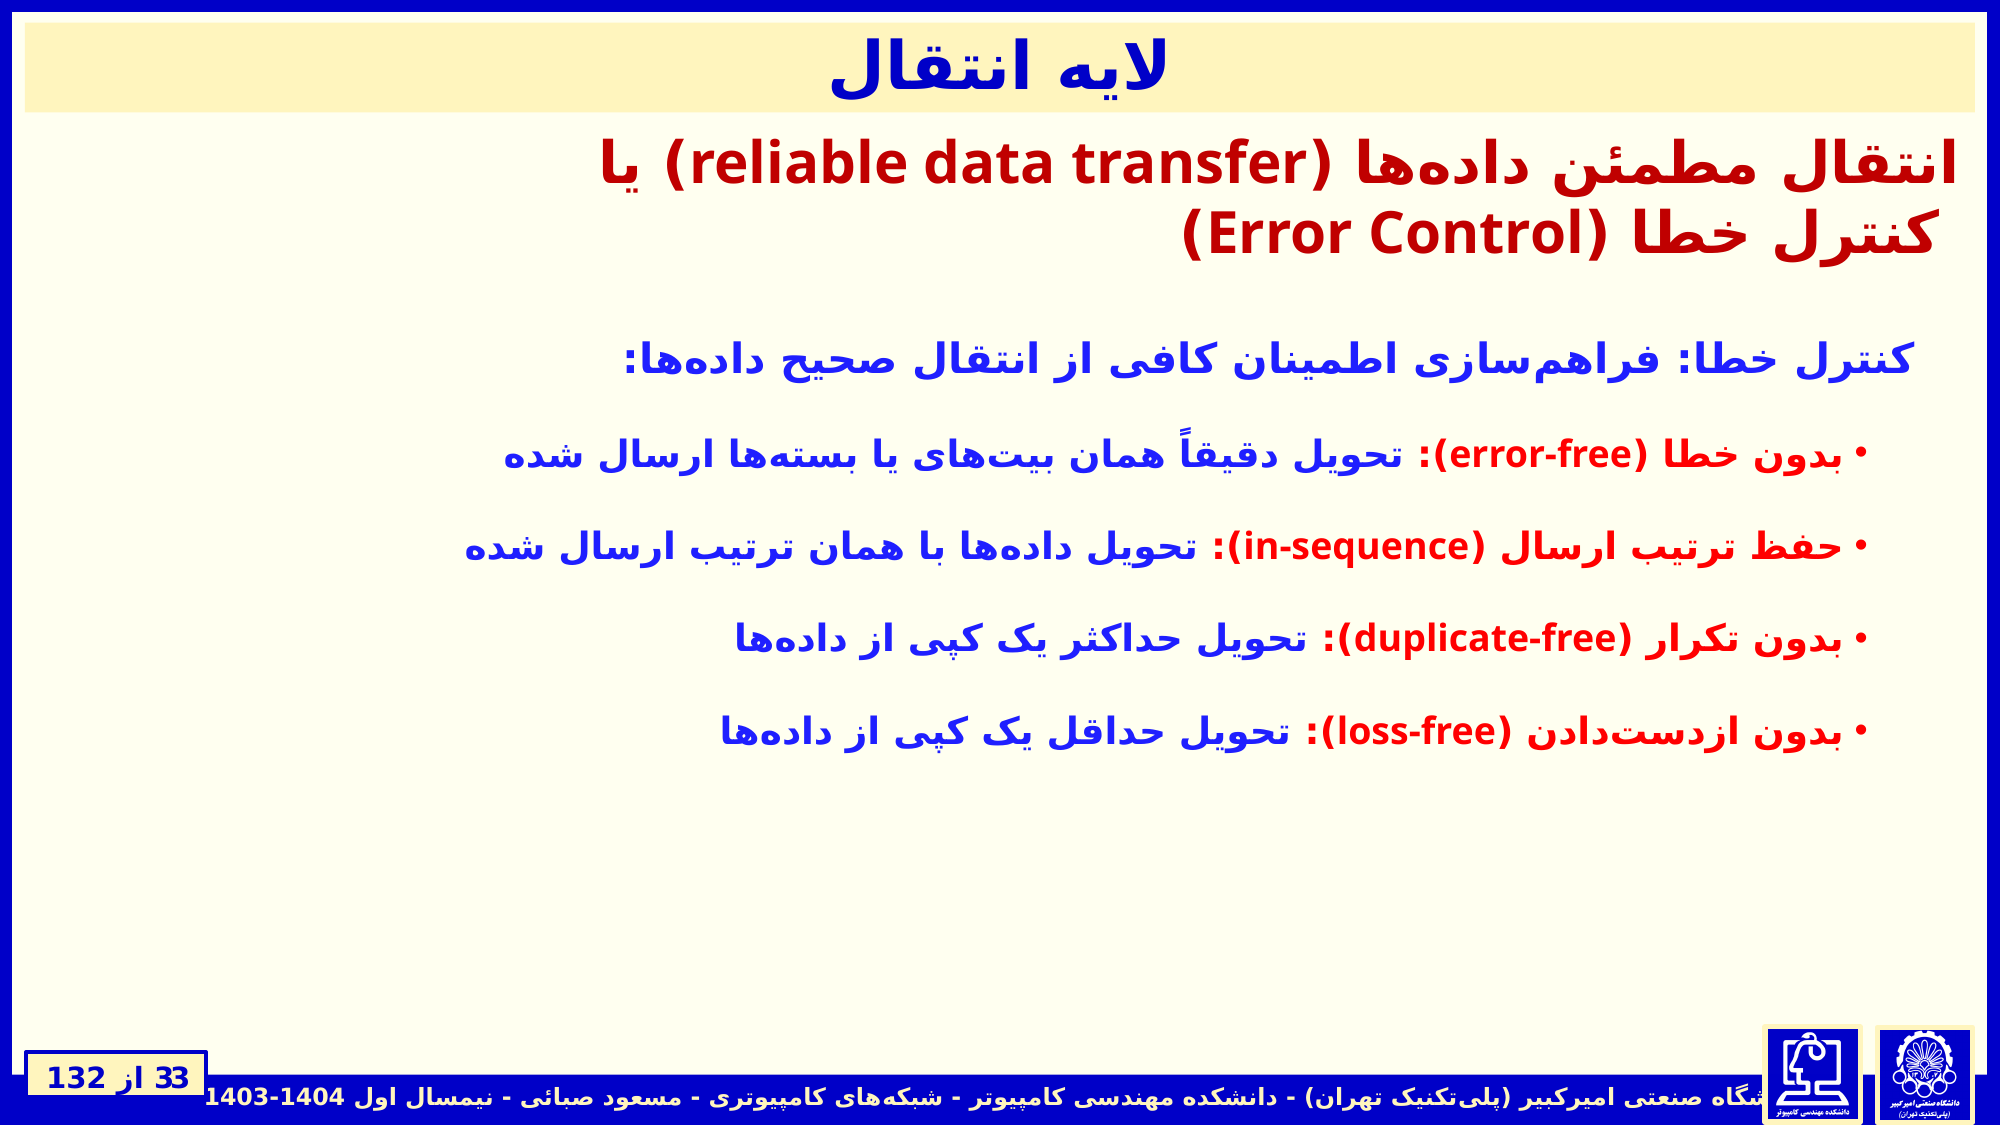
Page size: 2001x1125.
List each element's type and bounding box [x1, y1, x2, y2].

text_box [0, 0, 2000, 1125]
